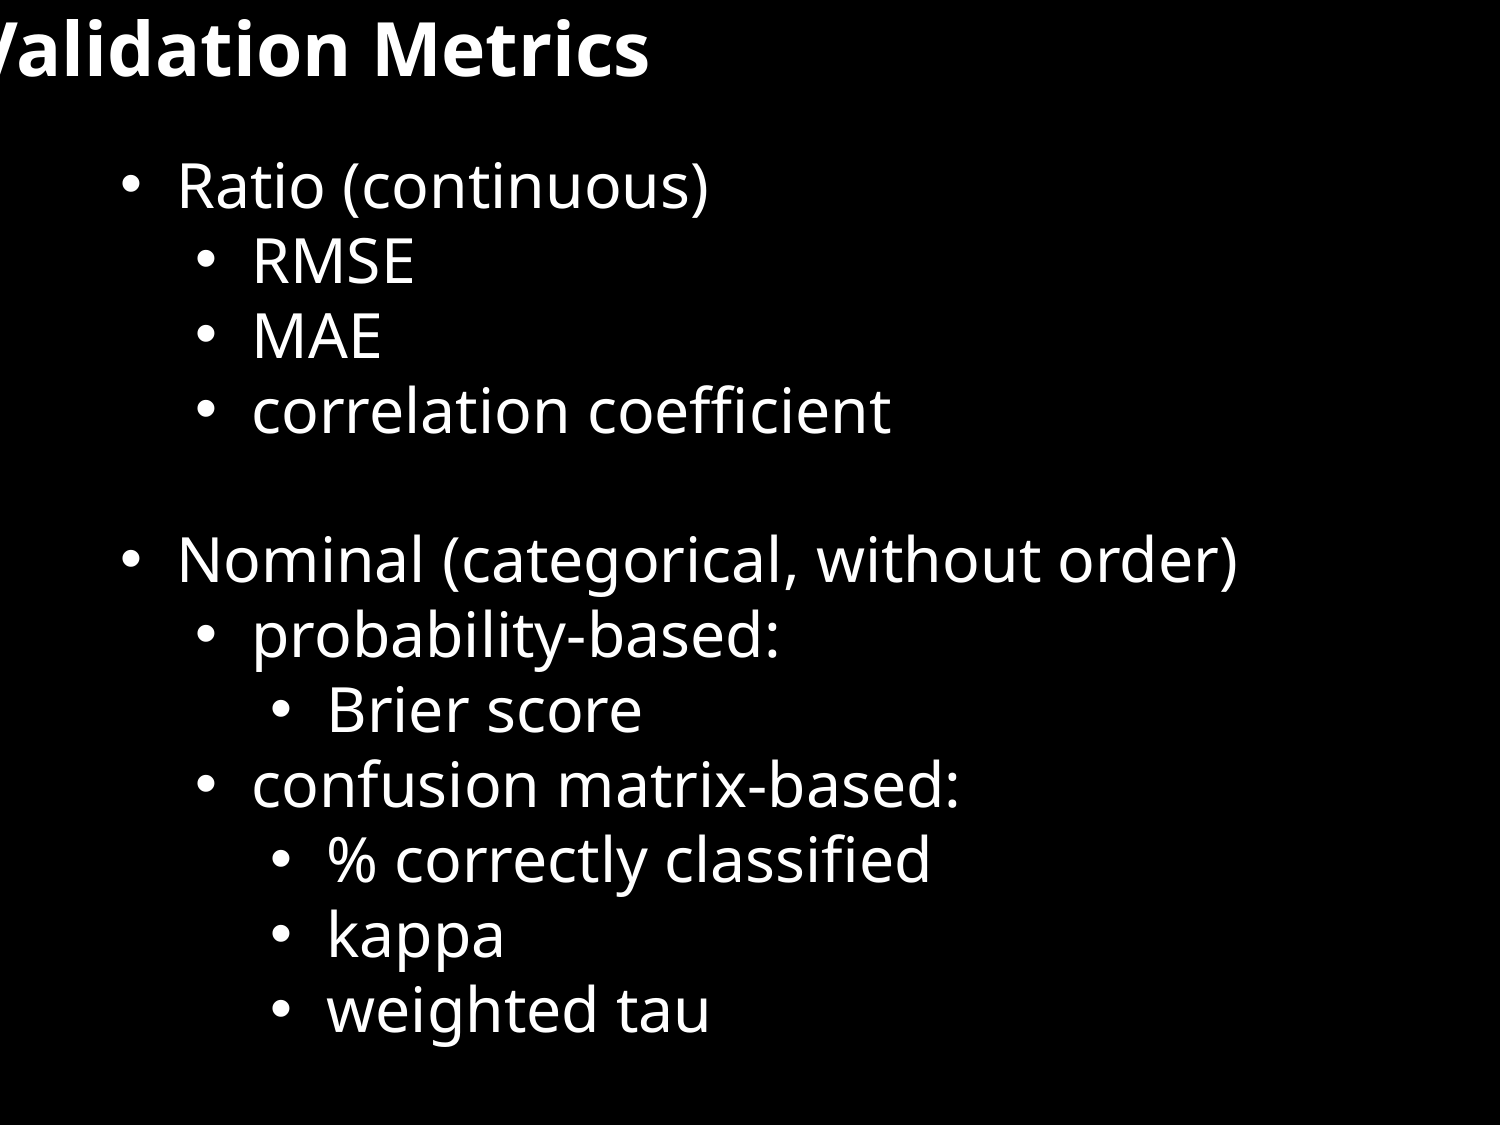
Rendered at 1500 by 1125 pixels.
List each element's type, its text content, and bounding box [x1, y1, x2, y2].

text_box Ratio (continuous) RMSE MAE correlation coefficient Nominal (categorical, without order) probability-based: Brier score confusion matrix-based: % correctly classified kappa weighted tau [105, 138, 1422, 1053]
text_box Validation Metrics [0, 0, 667, 99]
